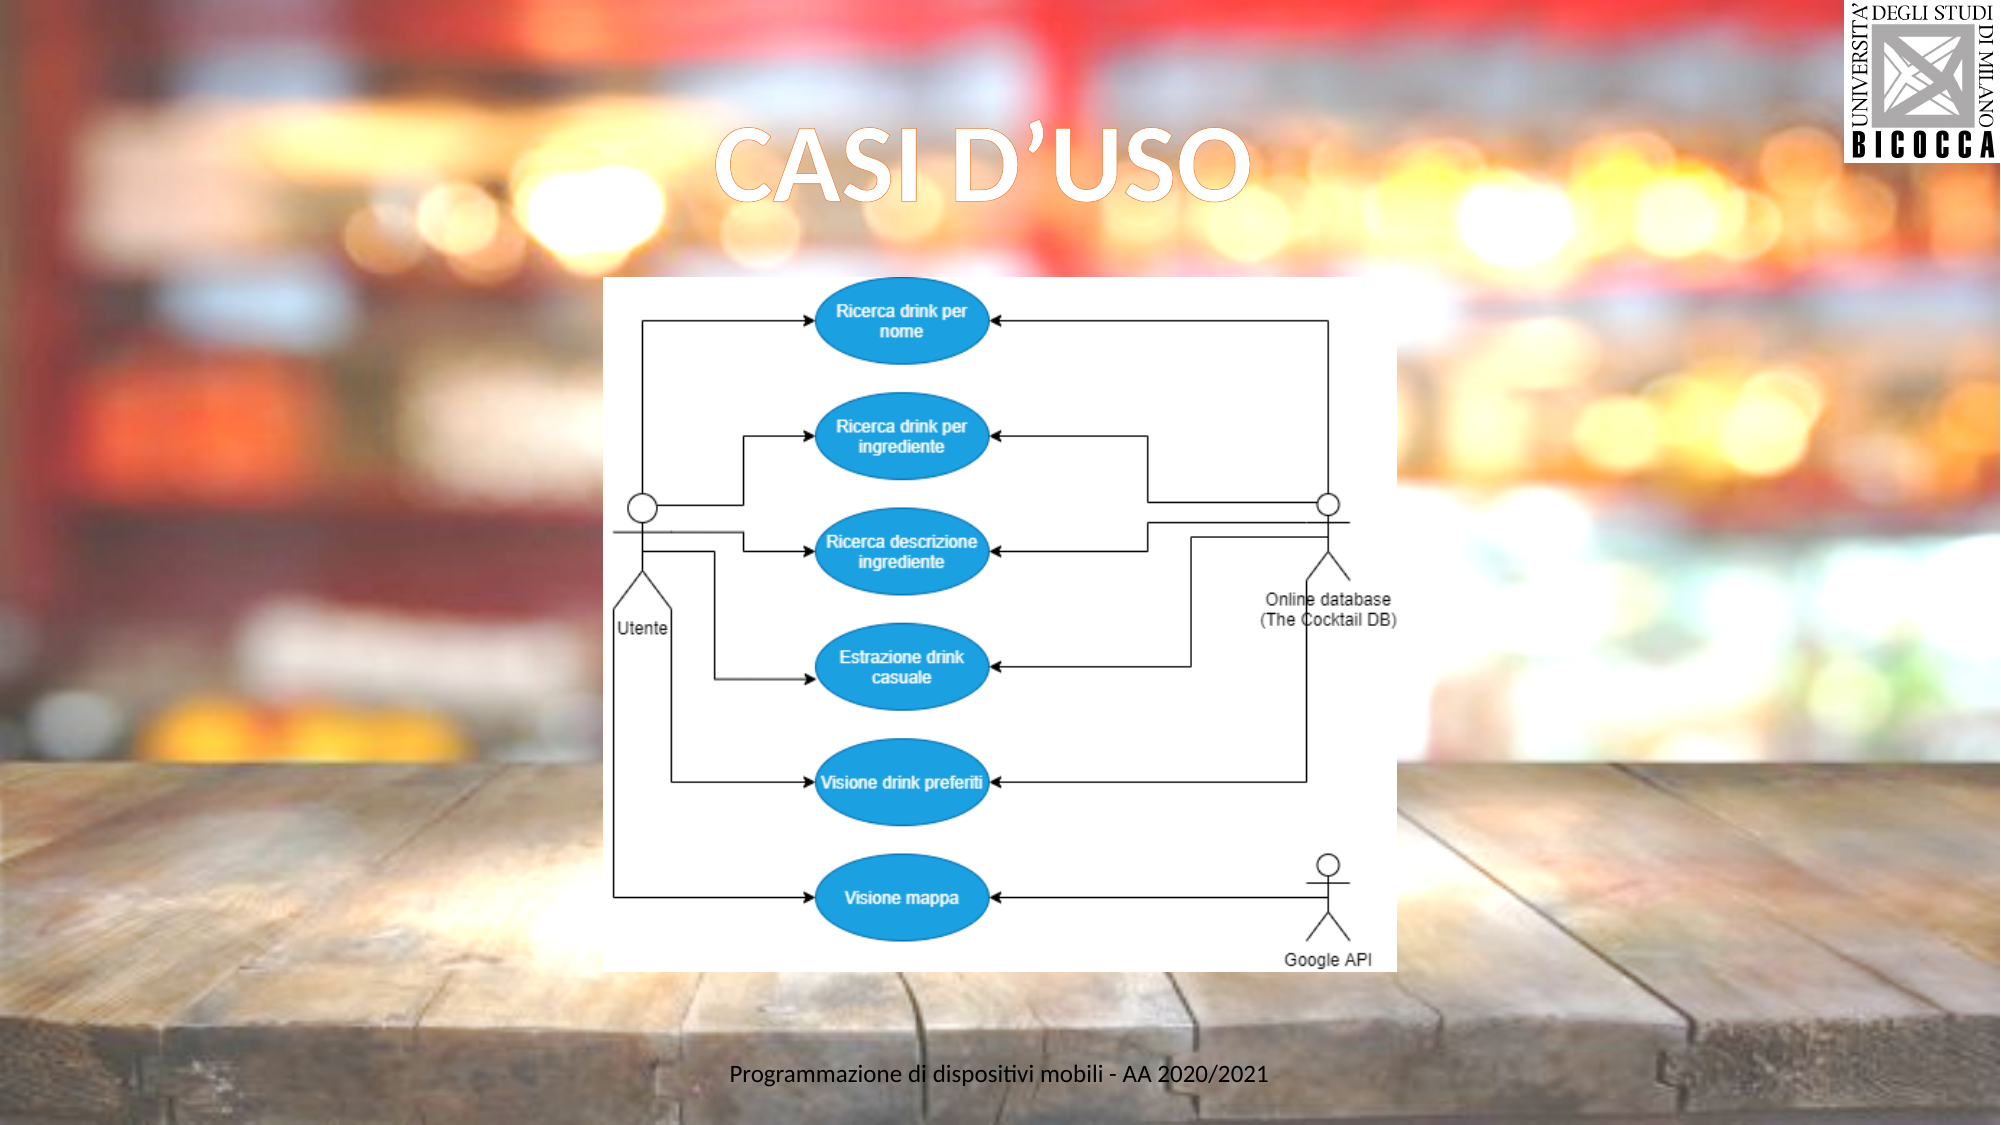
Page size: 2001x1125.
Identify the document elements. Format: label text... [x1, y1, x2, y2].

picture [1844, 0, 2000, 163]
footer Programmazione di dispositivi mobili - AA 2020/2021 [662, 1042, 1338, 1103]
picture [603, 277, 1397, 972]
text_box CASI D’USO [698, 81, 1269, 232]
